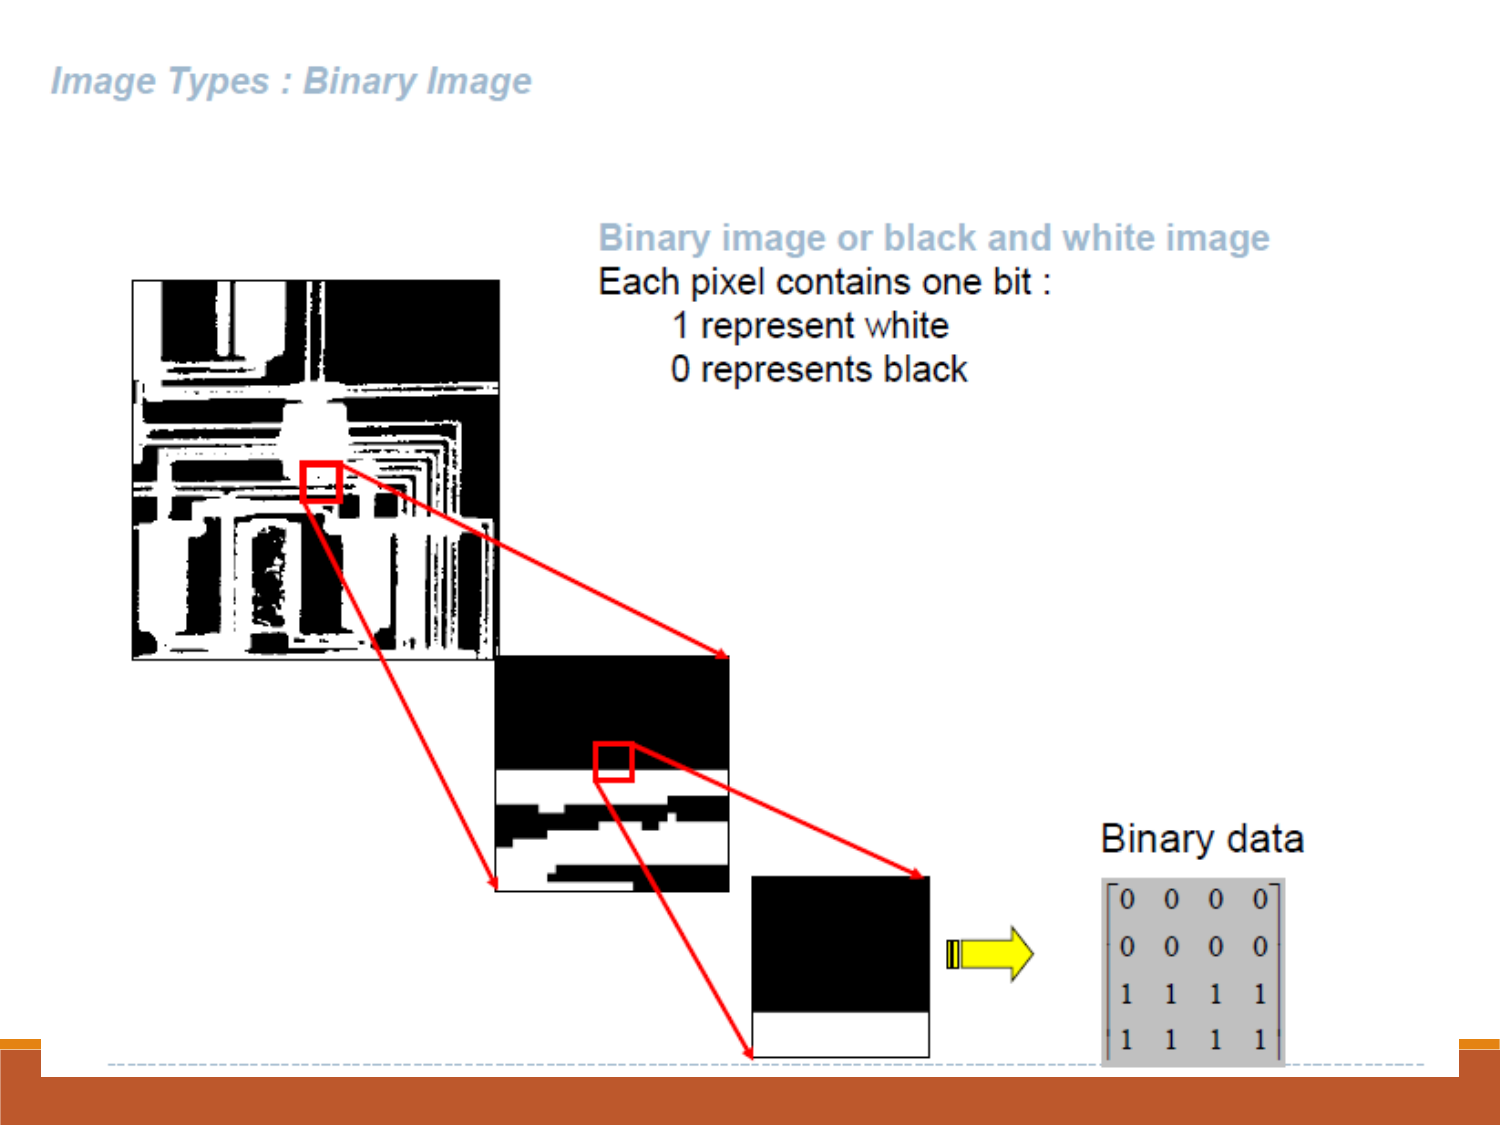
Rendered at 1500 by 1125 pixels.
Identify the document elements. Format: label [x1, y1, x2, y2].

picture [40, 53, 1460, 1078]
